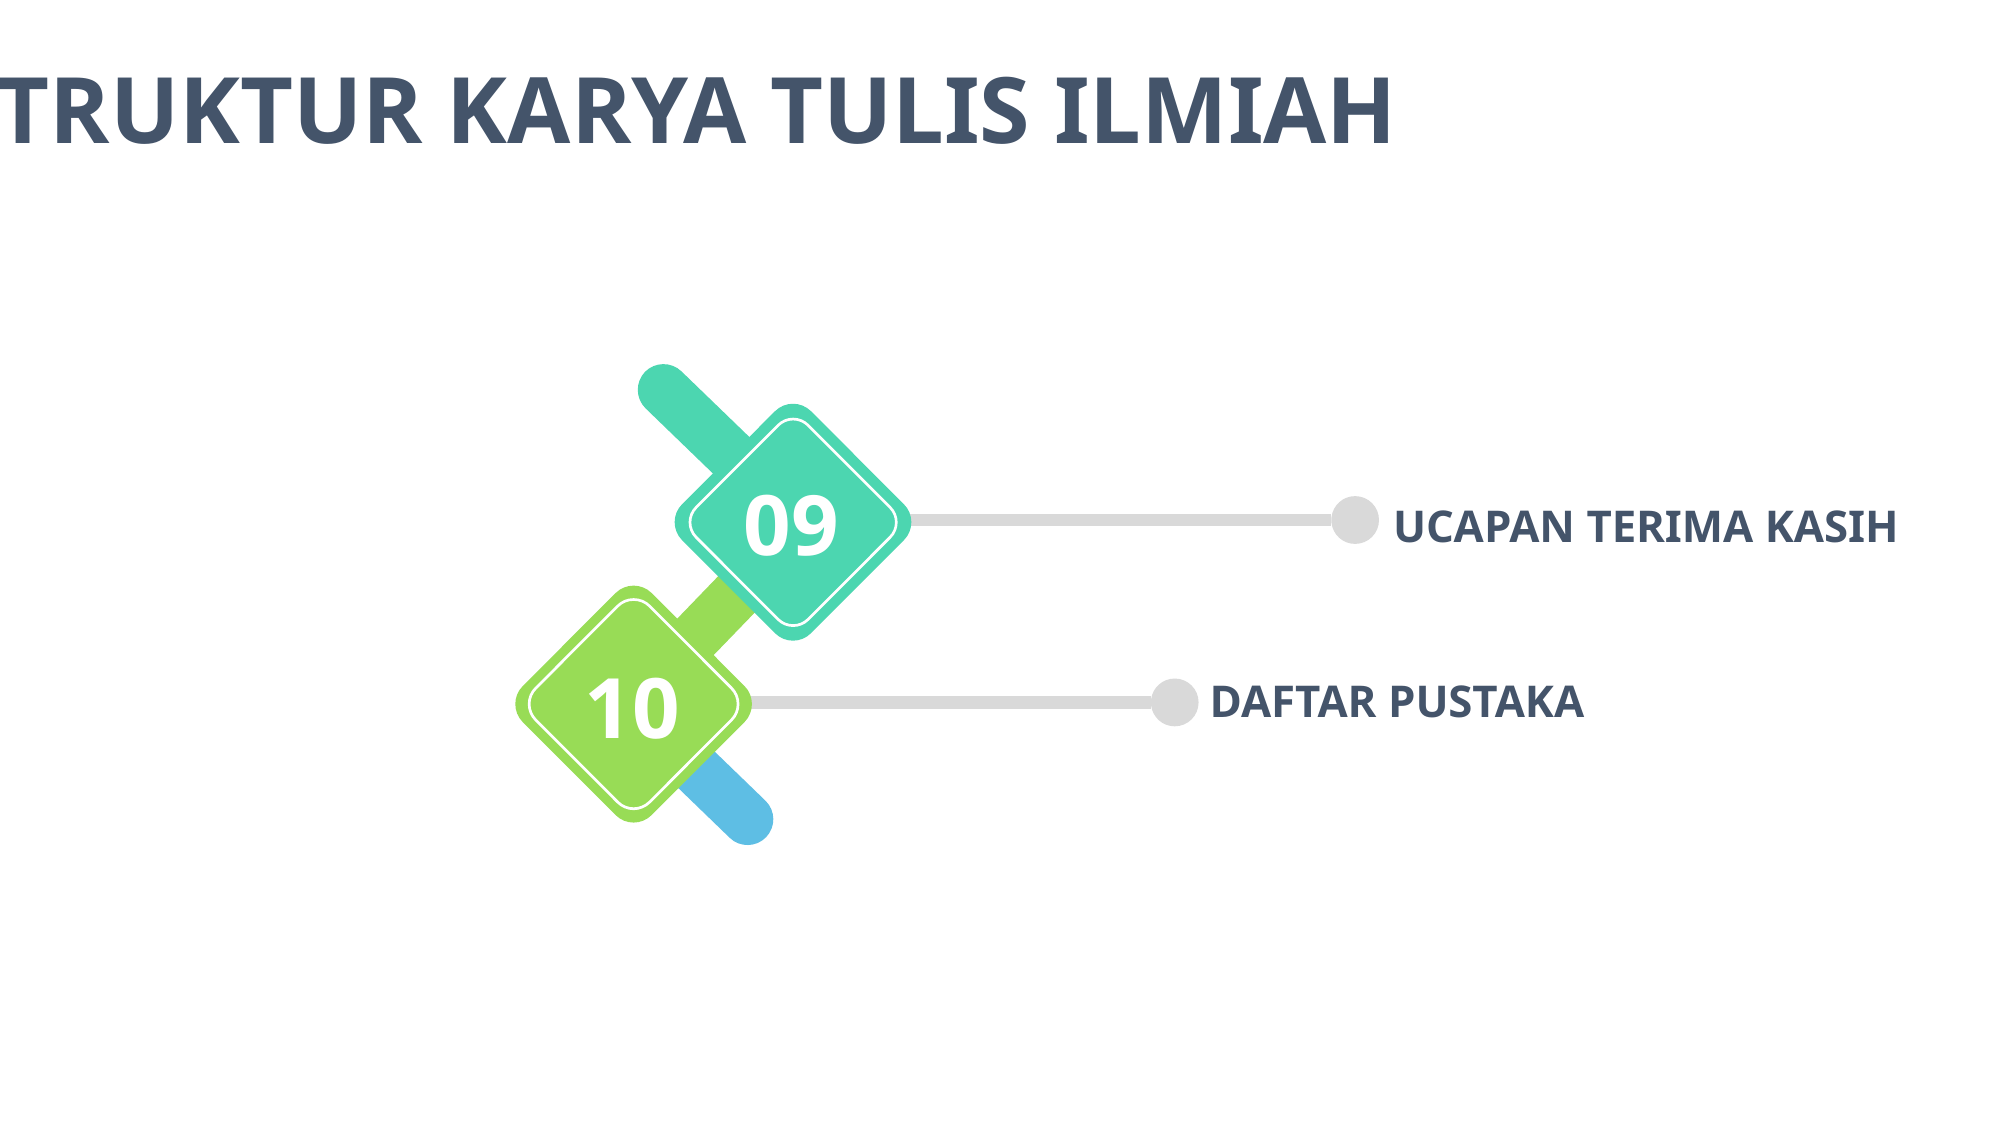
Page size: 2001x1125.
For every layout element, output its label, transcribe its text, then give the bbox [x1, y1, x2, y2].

text_box 09 [728, 464, 854, 580]
text_box [637, 364, 749, 473]
text_box [737, 417, 849, 464]
text_box [576, 763, 691, 811]
text_box [515, 585, 752, 823]
text_box STRUKTUR KARYA TULIS ILMIAH [0, 51, 1398, 162]
text_box [854, 521, 898, 576]
text_box [677, 577, 754, 655]
text_box 10 [570, 647, 695, 763]
text_box [527, 651, 570, 757]
text_box [674, 403, 912, 641]
text_box [679, 752, 774, 846]
text_box [1331, 496, 1378, 544]
text_box [1150, 678, 1194, 727]
text_box [854, 469, 898, 520]
text_box [736, 580, 850, 627]
text_box [574, 598, 693, 647]
text_box DAFTAR PUSTAKA [1194, 666, 1599, 734]
text_box [695, 649, 740, 702]
text_box [688, 473, 728, 572]
text_box UCAPAN TERIMA KASIH [1378, 490, 1914, 559]
text_box [695, 703, 740, 759]
